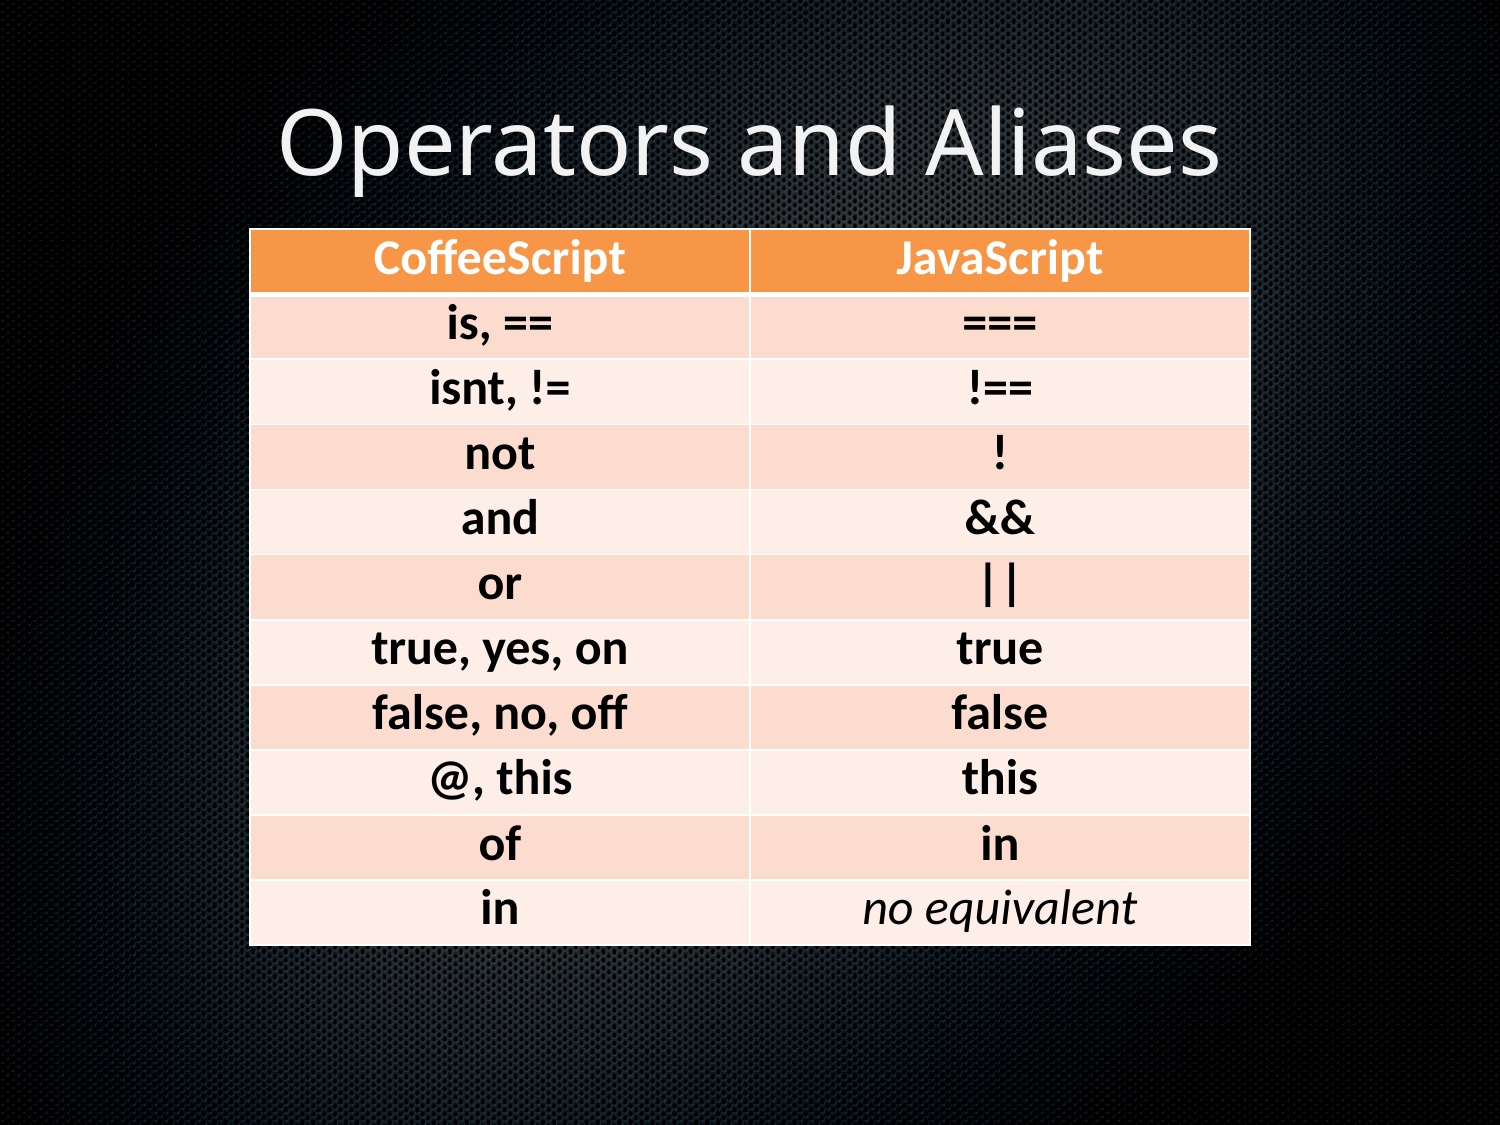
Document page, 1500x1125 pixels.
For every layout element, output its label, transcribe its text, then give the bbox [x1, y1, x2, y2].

table_cell !== [751, 360, 1249, 424]
picture [0, 0, 1500, 1125]
table_cell false [751, 686, 1249, 749]
table_cell isnt, != [251, 360, 749, 424]
table_cell ! [751, 425, 1249, 489]
table_cell is, == [251, 297, 749, 358]
table_cell not [251, 425, 749, 489]
table_cell || [751, 555, 1249, 619]
table_cell true [751, 621, 1249, 684]
table_header CoffeeScript [251, 230, 749, 292]
table_header JavaScript [751, 230, 1249, 292]
title Operators and Aliases [75, 45, 1425, 233]
table_cell in [751, 816, 1249, 879]
table_cell && [751, 490, 1249, 554]
table_cell of [251, 816, 749, 879]
table_cell in [251, 881, 749, 944]
table_cell and [251, 490, 749, 554]
table_cell this [751, 751, 1249, 814]
table_cell true, yes, on [251, 621, 749, 684]
table_cell === [751, 297, 1249, 358]
table_cell false, no, off [251, 686, 749, 749]
table_cell @, this [251, 751, 749, 814]
table_cell no equivalent [751, 881, 1249, 944]
table_cell or [251, 555, 749, 619]
